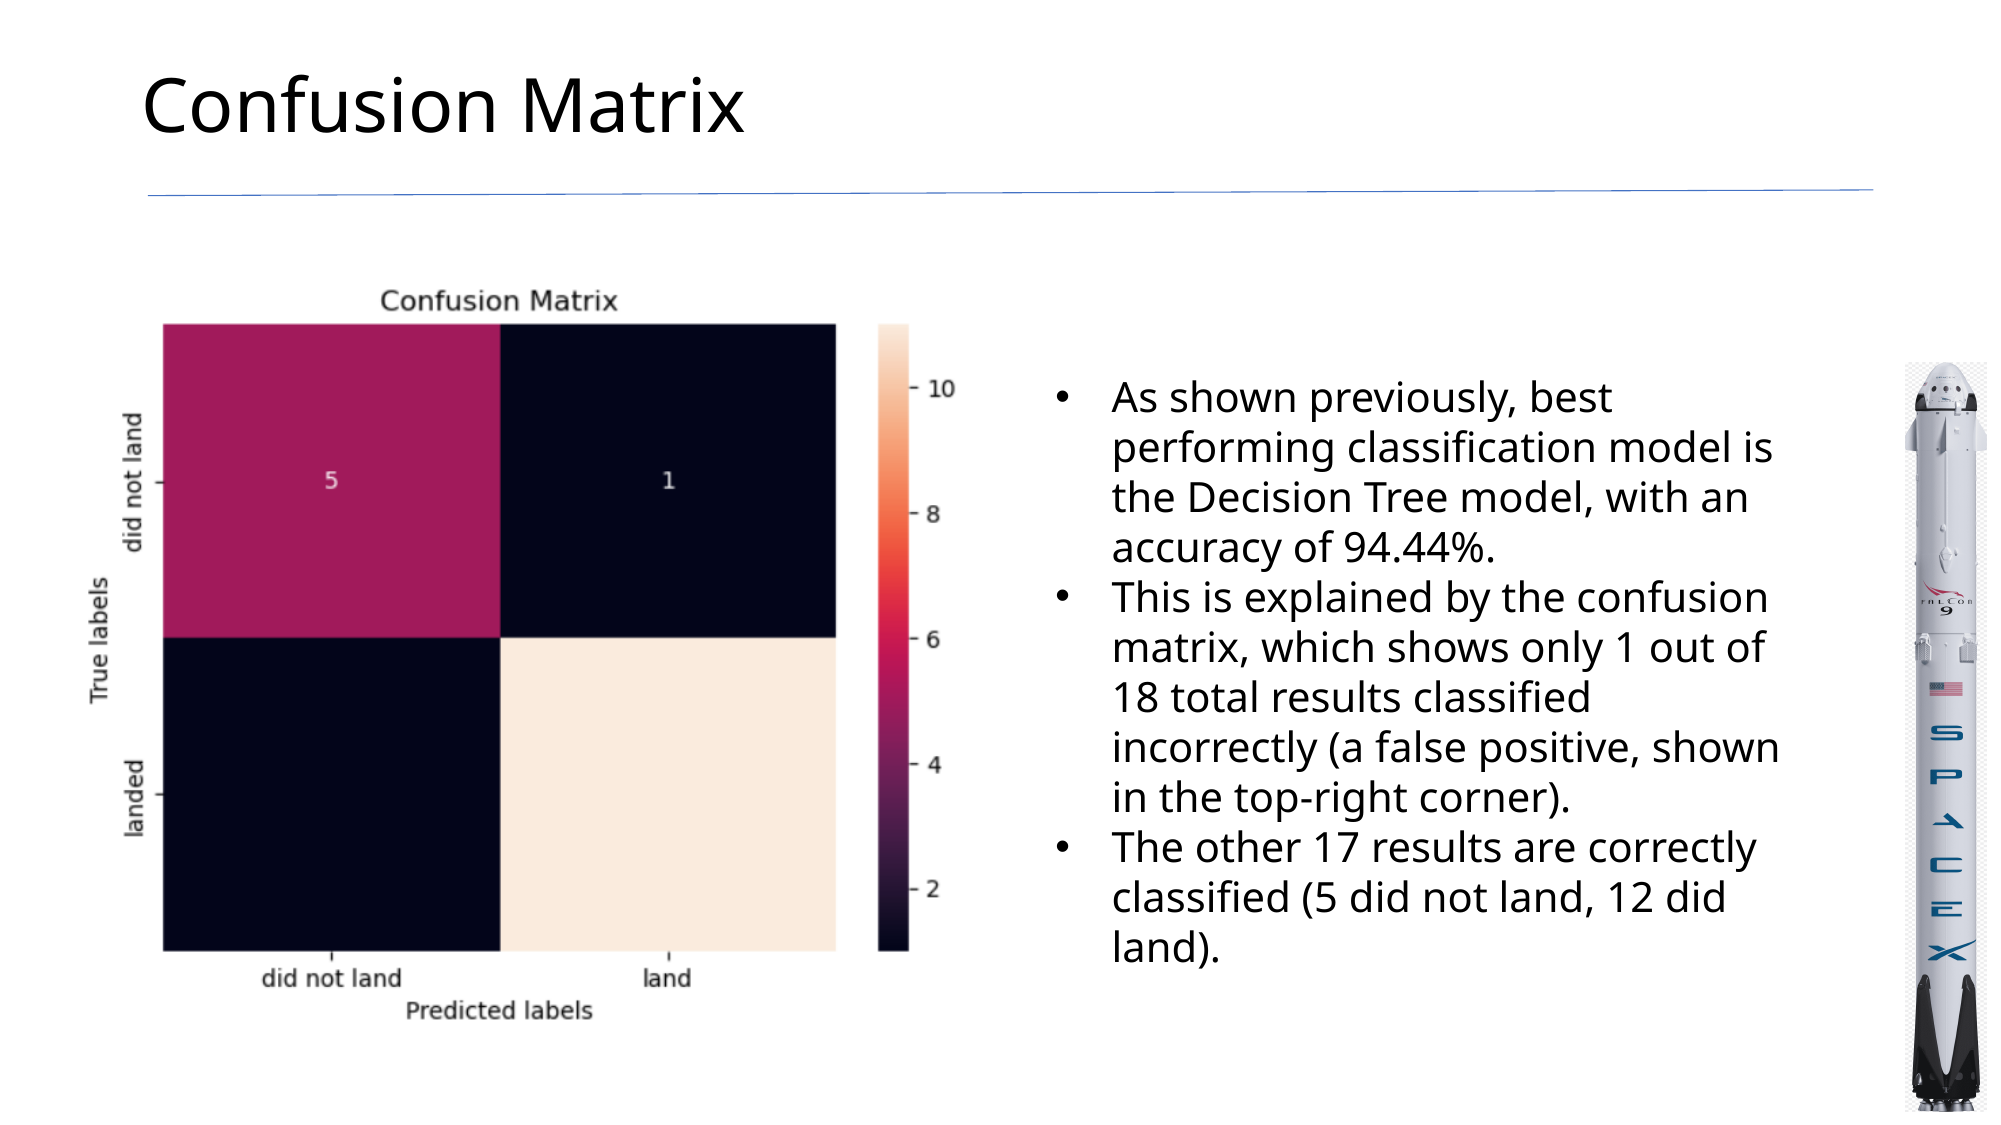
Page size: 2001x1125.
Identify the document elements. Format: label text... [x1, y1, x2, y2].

picture [1905, 362, 1988, 1112]
title Confusion Matrix [126, 0, 1852, 217]
text_box As shown previously, best performing classification model is the Decision Tree model, with an accuracy of 94.44%. This is explained by the confusion matrix, which shows only 1 out of 18 total results classified incorrectly (a false positive, shown in the top-right corner). The other 17 results are correctly classified (5 did not land, 12 did land). [1040, 363, 1815, 979]
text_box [147, 189, 1874, 196]
picture [64, 268, 1011, 1044]
